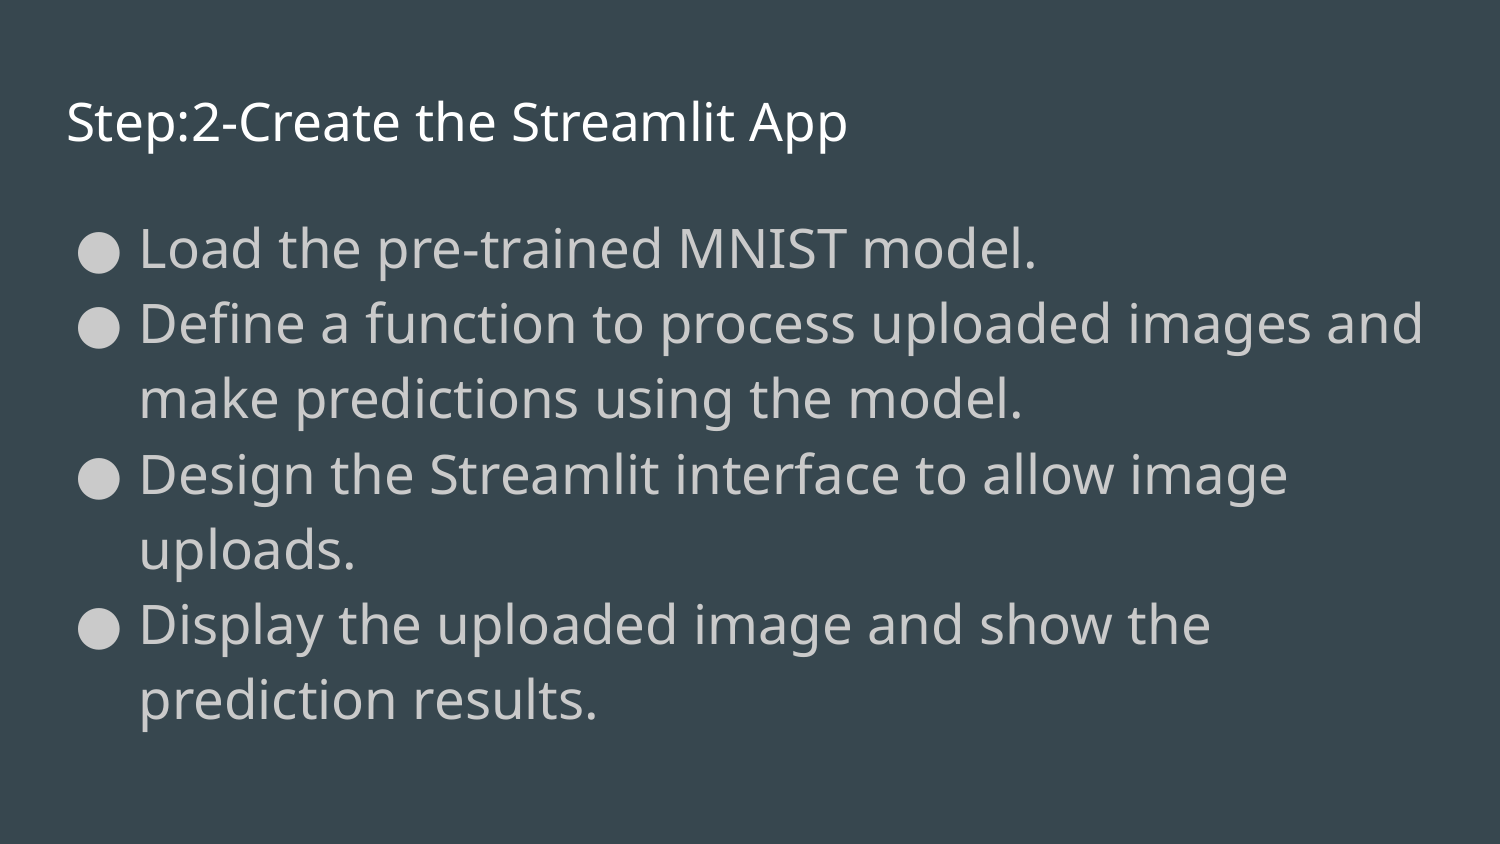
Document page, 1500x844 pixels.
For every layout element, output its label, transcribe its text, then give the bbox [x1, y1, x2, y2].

title Step:2-Create the Streamlit App [51, 72, 1449, 167]
list Load the pre-trained MNIST model. Define a function to process uploaded images and make predictions using the model. Design the Streamlit interface to allow image uploads. Display the uploaded image and show the prediction results. [51, 189, 1449, 750]
